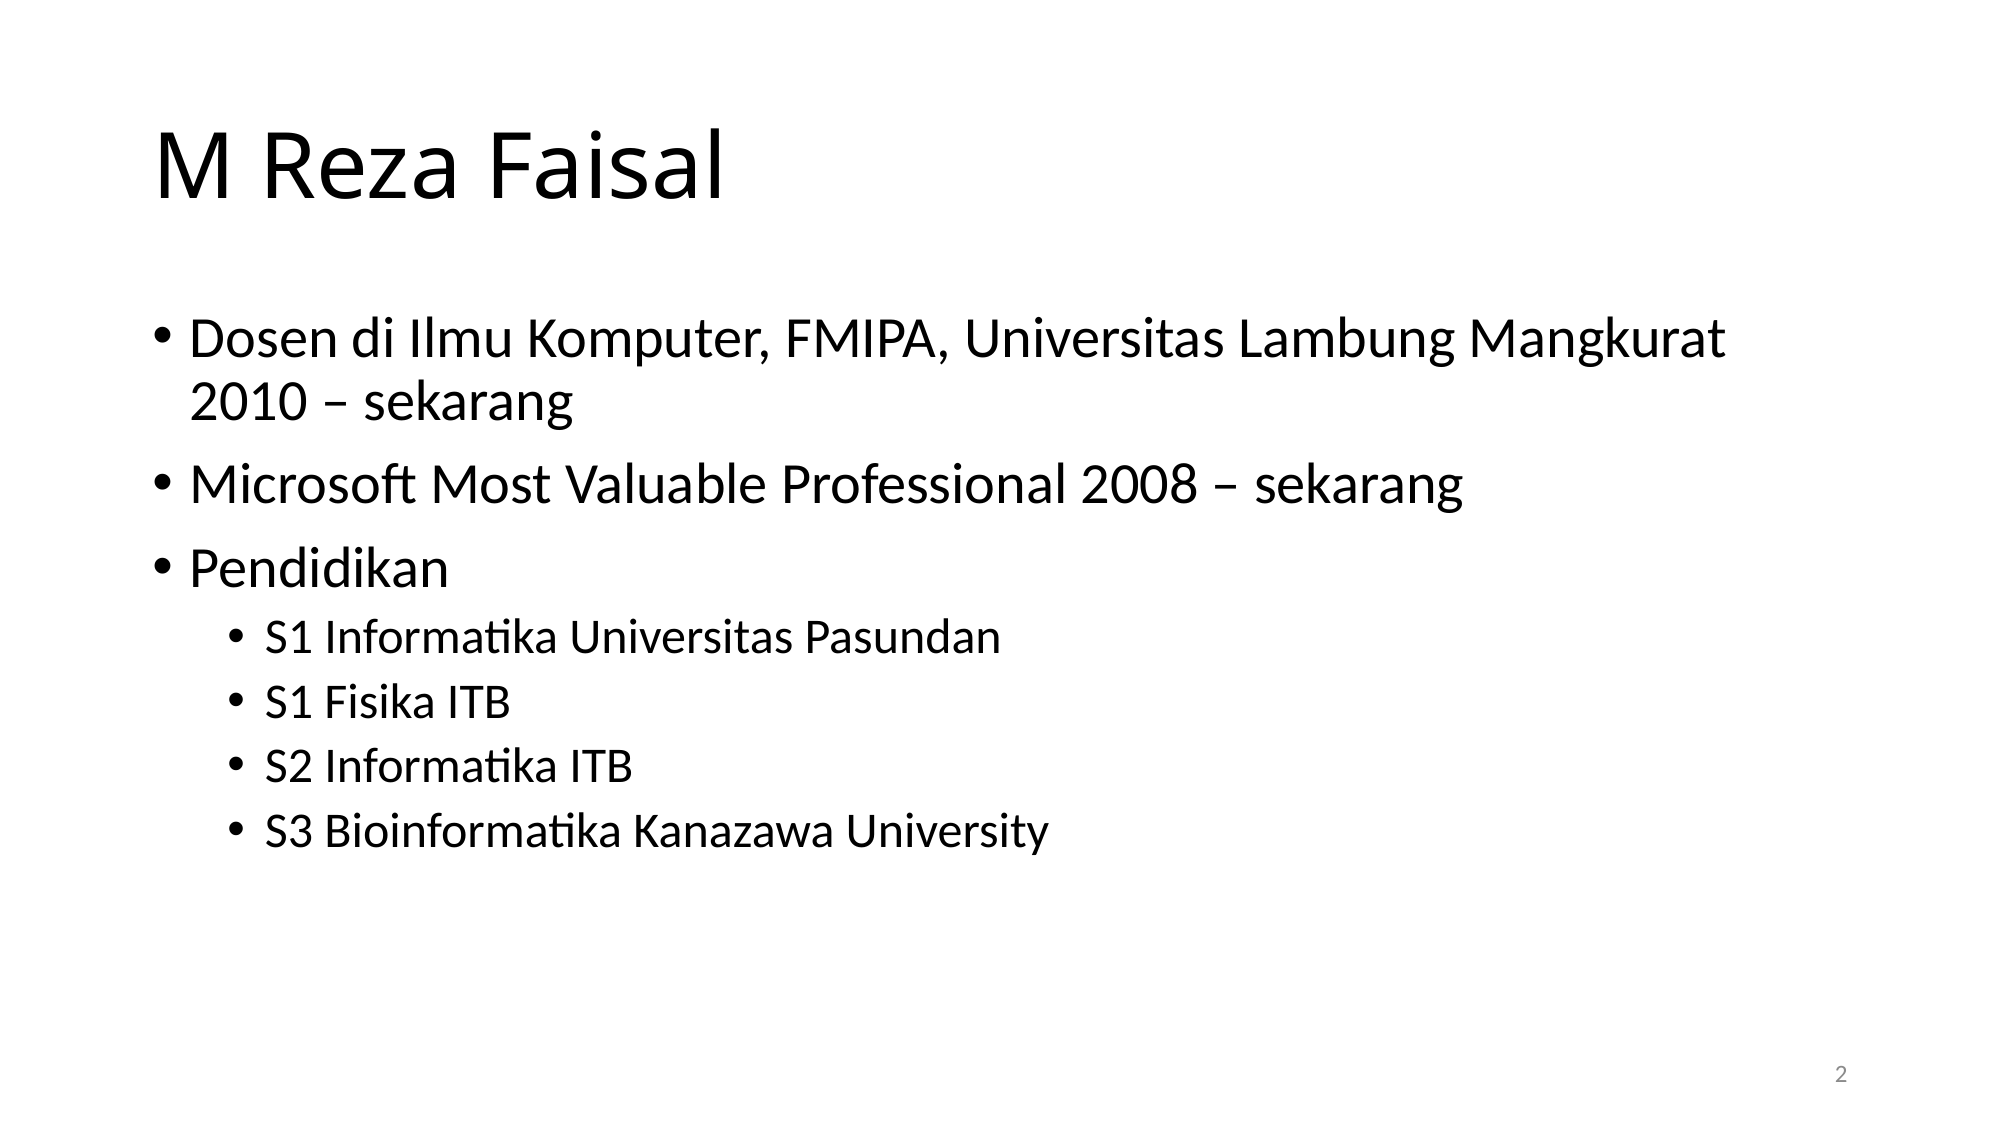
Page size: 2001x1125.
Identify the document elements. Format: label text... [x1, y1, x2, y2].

title M Reza Faisal [137, 59, 1863, 278]
slide_number 2 [1412, 1042, 1863, 1103]
list Dosen di Ilmu Komputer, FMIPA, Universitas Lambung Mangkurat 2010 – sekarang Microsoft Most Valuable Professional 2008 – sekarang Pendidikan S1 Informatika Universitas Pasundan S1 Fisika ITB S2 Informatika ITB S3 Bioinformatika Kanazawa University [137, 299, 1863, 1014]
